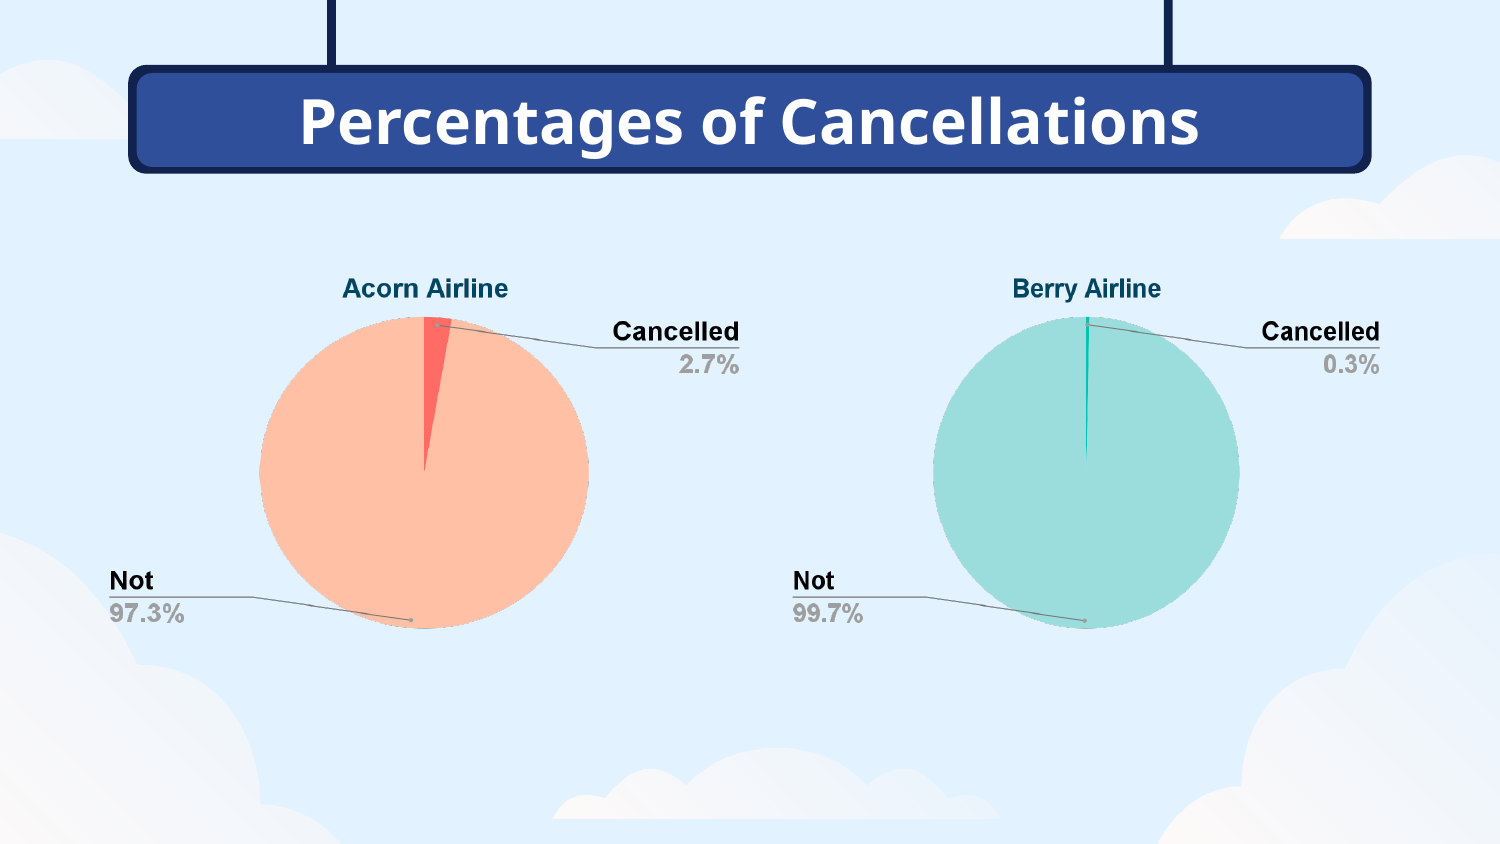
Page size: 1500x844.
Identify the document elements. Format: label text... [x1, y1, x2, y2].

title Percentages of Cancellations [88, 72, 1412, 167]
picture [88, 254, 760, 648]
picture [772, 254, 1400, 648]
